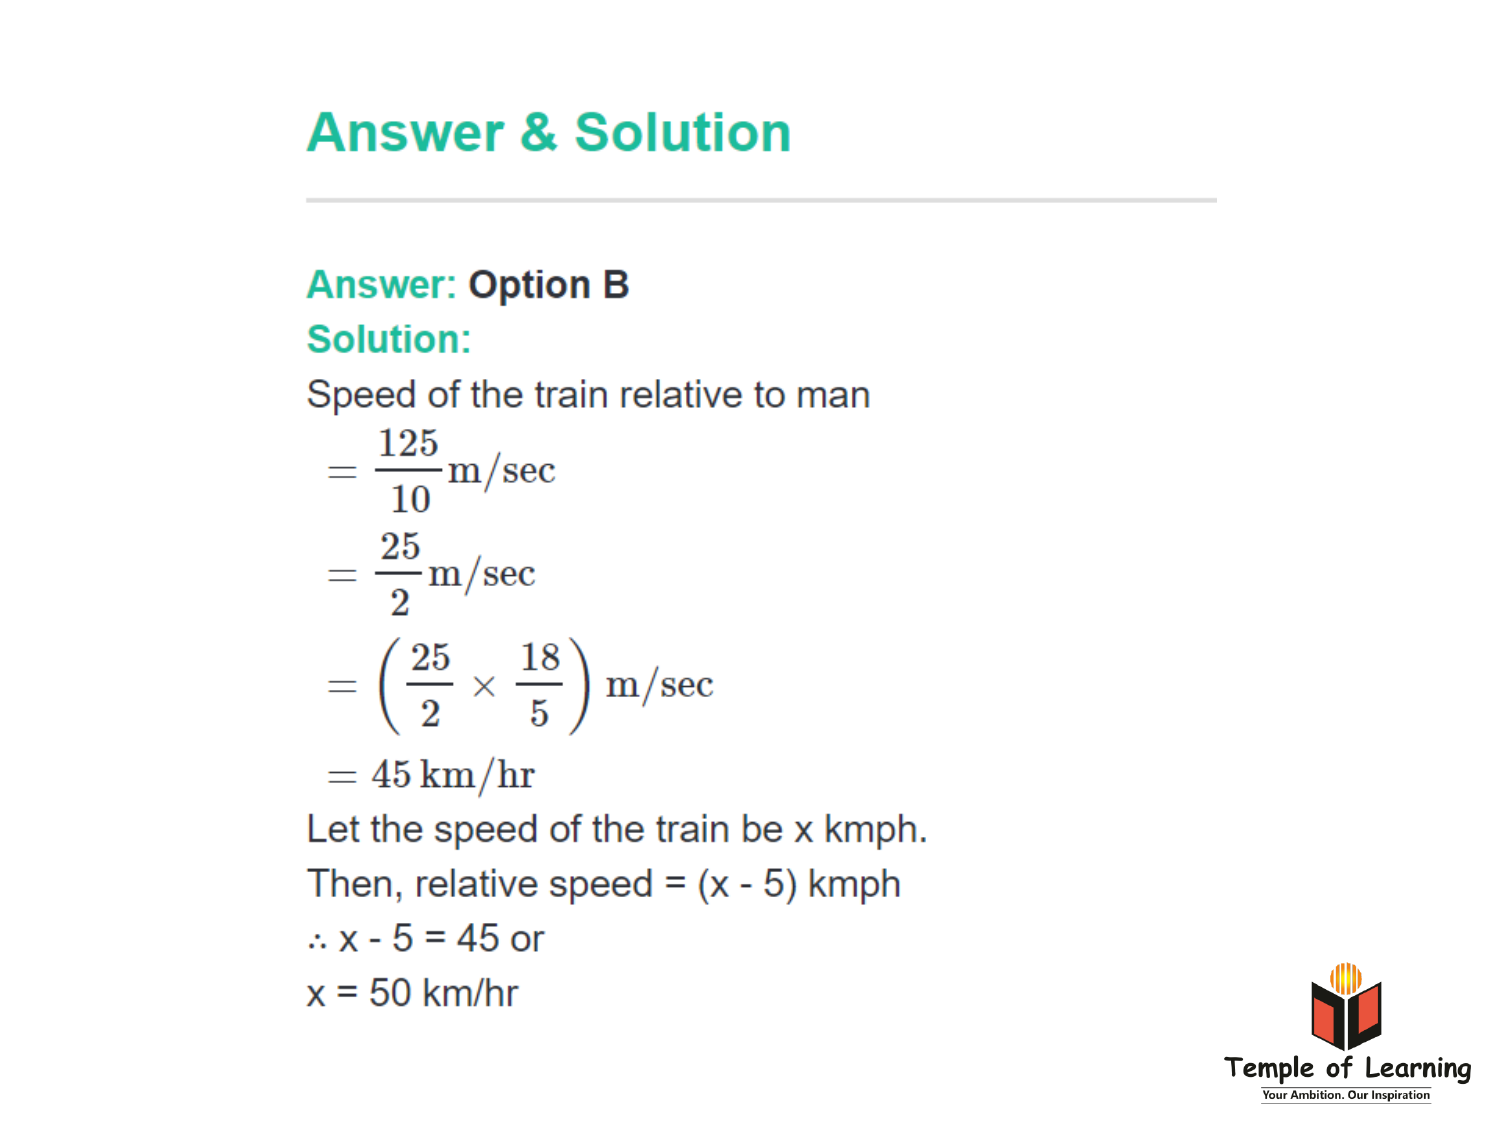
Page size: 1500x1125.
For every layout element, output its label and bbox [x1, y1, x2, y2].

picture [1224, 962, 1471, 1104]
picture [283, 91, 1217, 1033]
